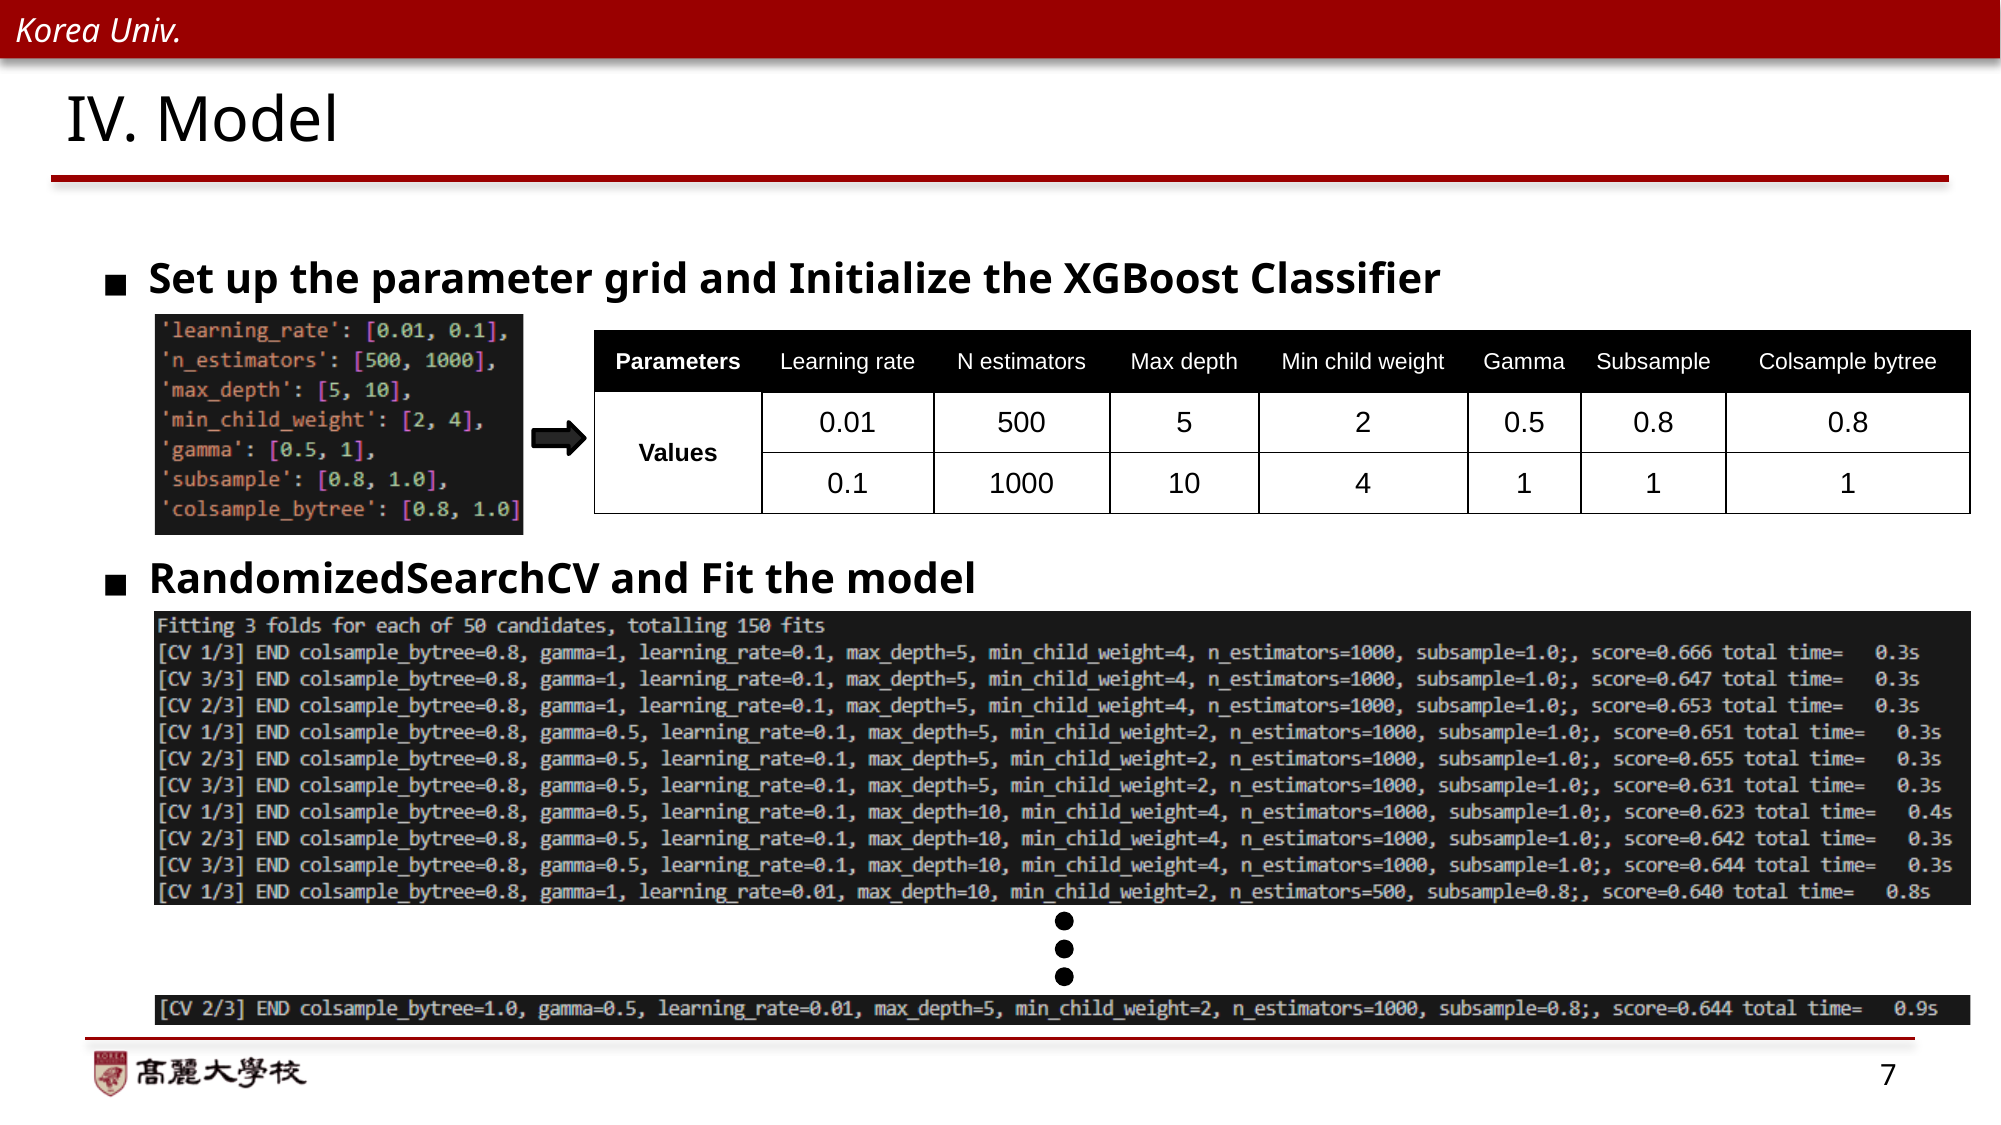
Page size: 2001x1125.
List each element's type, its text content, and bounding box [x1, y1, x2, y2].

table_header Learning rate [763, 332, 933, 391]
text_box [1054, 917, 1074, 931]
text_box [1054, 967, 1074, 987]
table_header Parameters [595, 332, 761, 391]
table_header Min child weight [1260, 332, 1467, 391]
table_cell 0.8 [1582, 393, 1725, 452]
table_header N estimators [935, 332, 1109, 391]
table_cell 10 [1111, 453, 1258, 513]
table_cell 500 [935, 393, 1109, 452]
table_header Max depth [1111, 332, 1258, 391]
table_cell 0.5 [1469, 393, 1580, 452]
table_header Colsample bytree [1727, 332, 1969, 391]
table_cell 0.1 [763, 453, 933, 513]
table_cell 0.8 [1727, 393, 1969, 452]
picture [154, 314, 524, 535]
table_cell 1 [1582, 453, 1725, 513]
list Set up the parameter grid and Initialize the XGBoost Classifier RandomizedSearchCV and Fit the model [86, 219, 1912, 995]
table_cell 0.01 [763, 393, 933, 452]
table_cell 1 [1727, 453, 1969, 513]
picture [85, 1045, 313, 1106]
table_cell 1000 [935, 453, 1109, 513]
table_cell Values [595, 392, 761, 513]
table_cell 4 [1260, 453, 1467, 513]
slide_number 7 [1827, 1048, 1912, 1106]
text_box [1054, 939, 1074, 959]
table_header Gamma [1469, 332, 1580, 391]
table_cell 5 [1111, 393, 1258, 452]
table_cell 1 [1469, 453, 1580, 513]
picture [154, 610, 1971, 906]
picture [154, 994, 1971, 1037]
text_box [531, 420, 587, 456]
table_header Subsample [1582, 332, 1725, 391]
title IV. Model [51, 67, 1948, 175]
table_cell 2 [1260, 393, 1467, 452]
